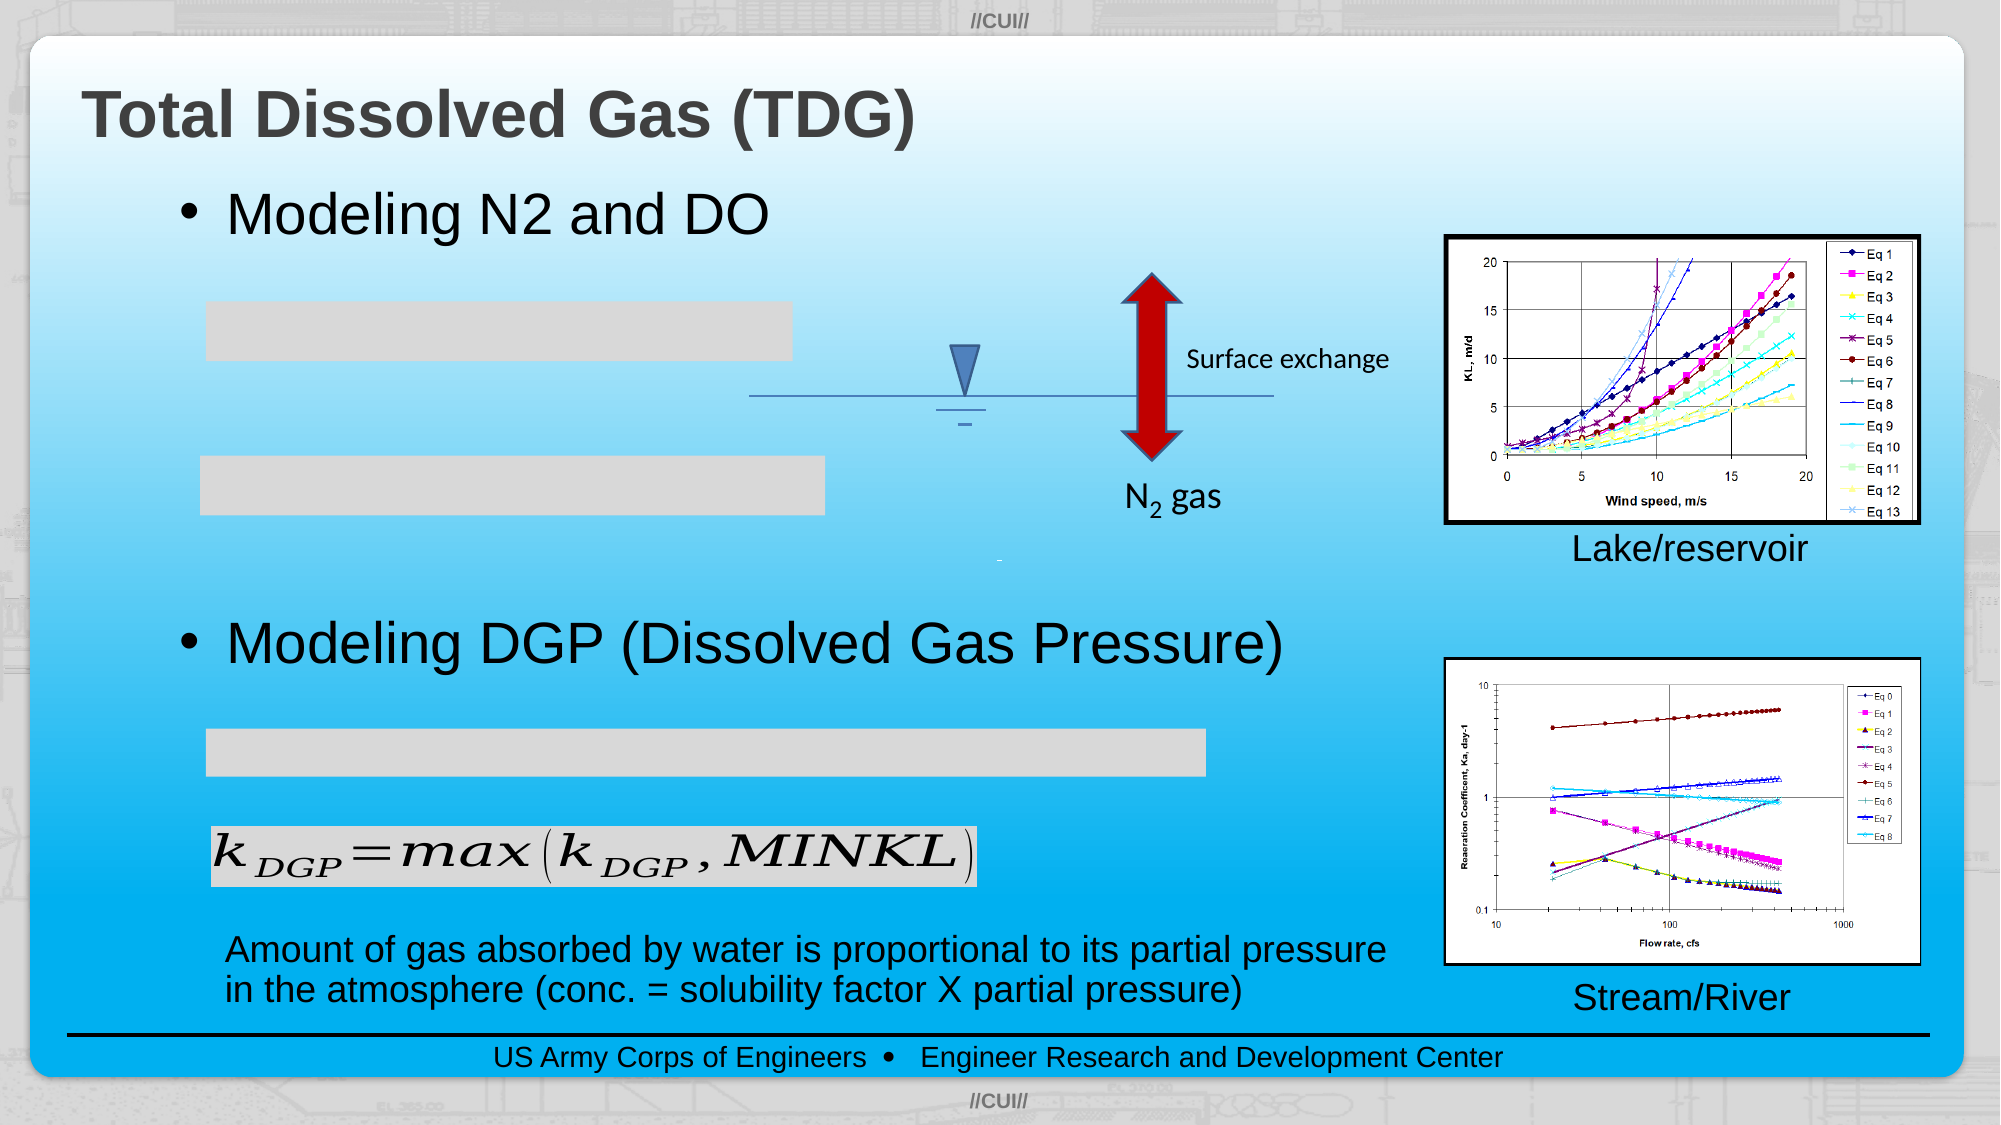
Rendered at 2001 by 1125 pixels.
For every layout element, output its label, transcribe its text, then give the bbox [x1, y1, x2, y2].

text_box Modeling DGP (Dissolved Gas Pressure) [164, 597, 1484, 683]
text_box Lake/reservoir [1556, 533, 1835, 577]
text_box Stream/River [1557, 974, 1820, 1025]
title Total Dissolved Gas (TDG) [66, 44, 1901, 178]
text_box Modeling N2 and DO [164, 168, 1165, 254]
text_box Amount of gas absorbed by water is proportional to its partial pressure in the atmosphere (conc. = solubility factor X partial pressure) [210, 922, 1412, 1019]
picture [0, 0, 2000, 1125]
